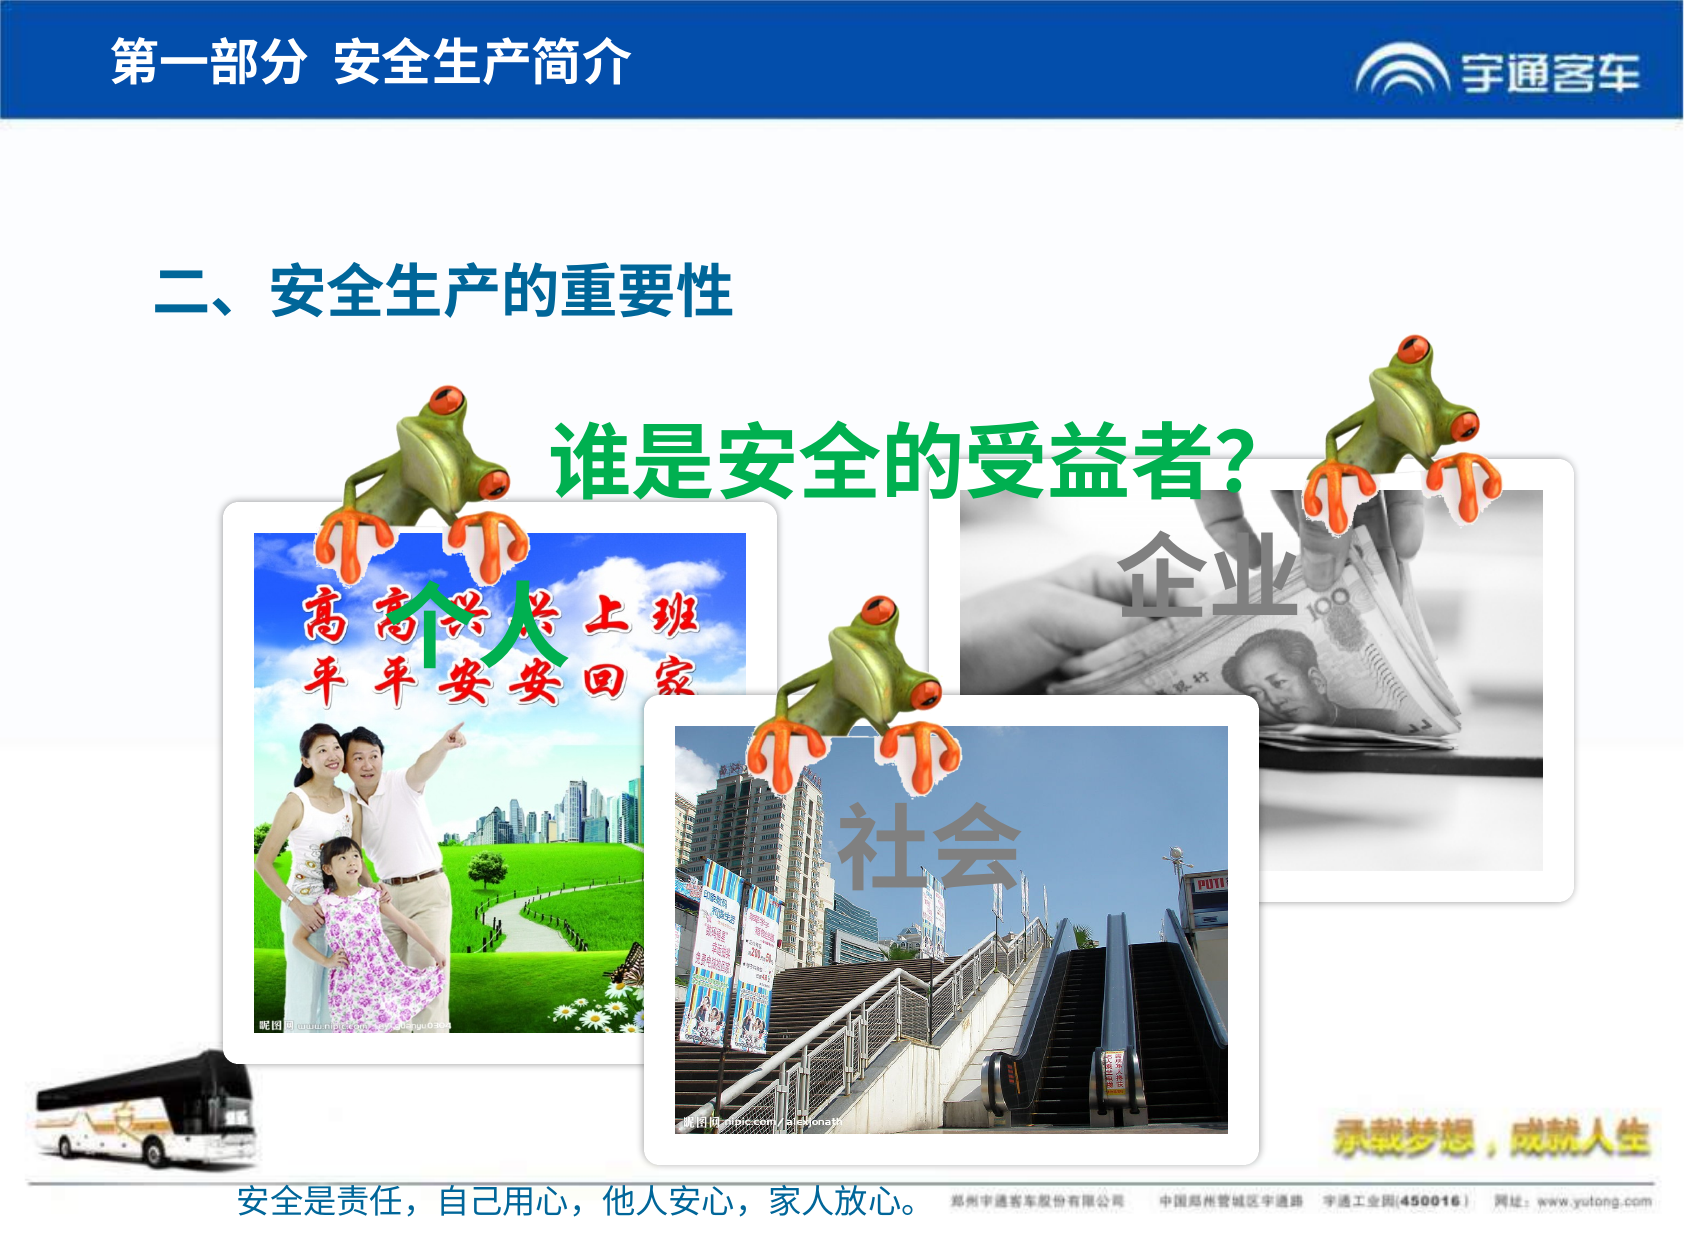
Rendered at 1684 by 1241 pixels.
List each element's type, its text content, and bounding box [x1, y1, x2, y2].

text_box 二、安全生产的重要性 [137, 246, 750, 332]
picture [0, 0, 1684, 1241]
text_box 谁是安全的受益者？ [533, 401, 1245, 517]
text_box 第一部分 安全生产简介 [94, 22, 1288, 111]
